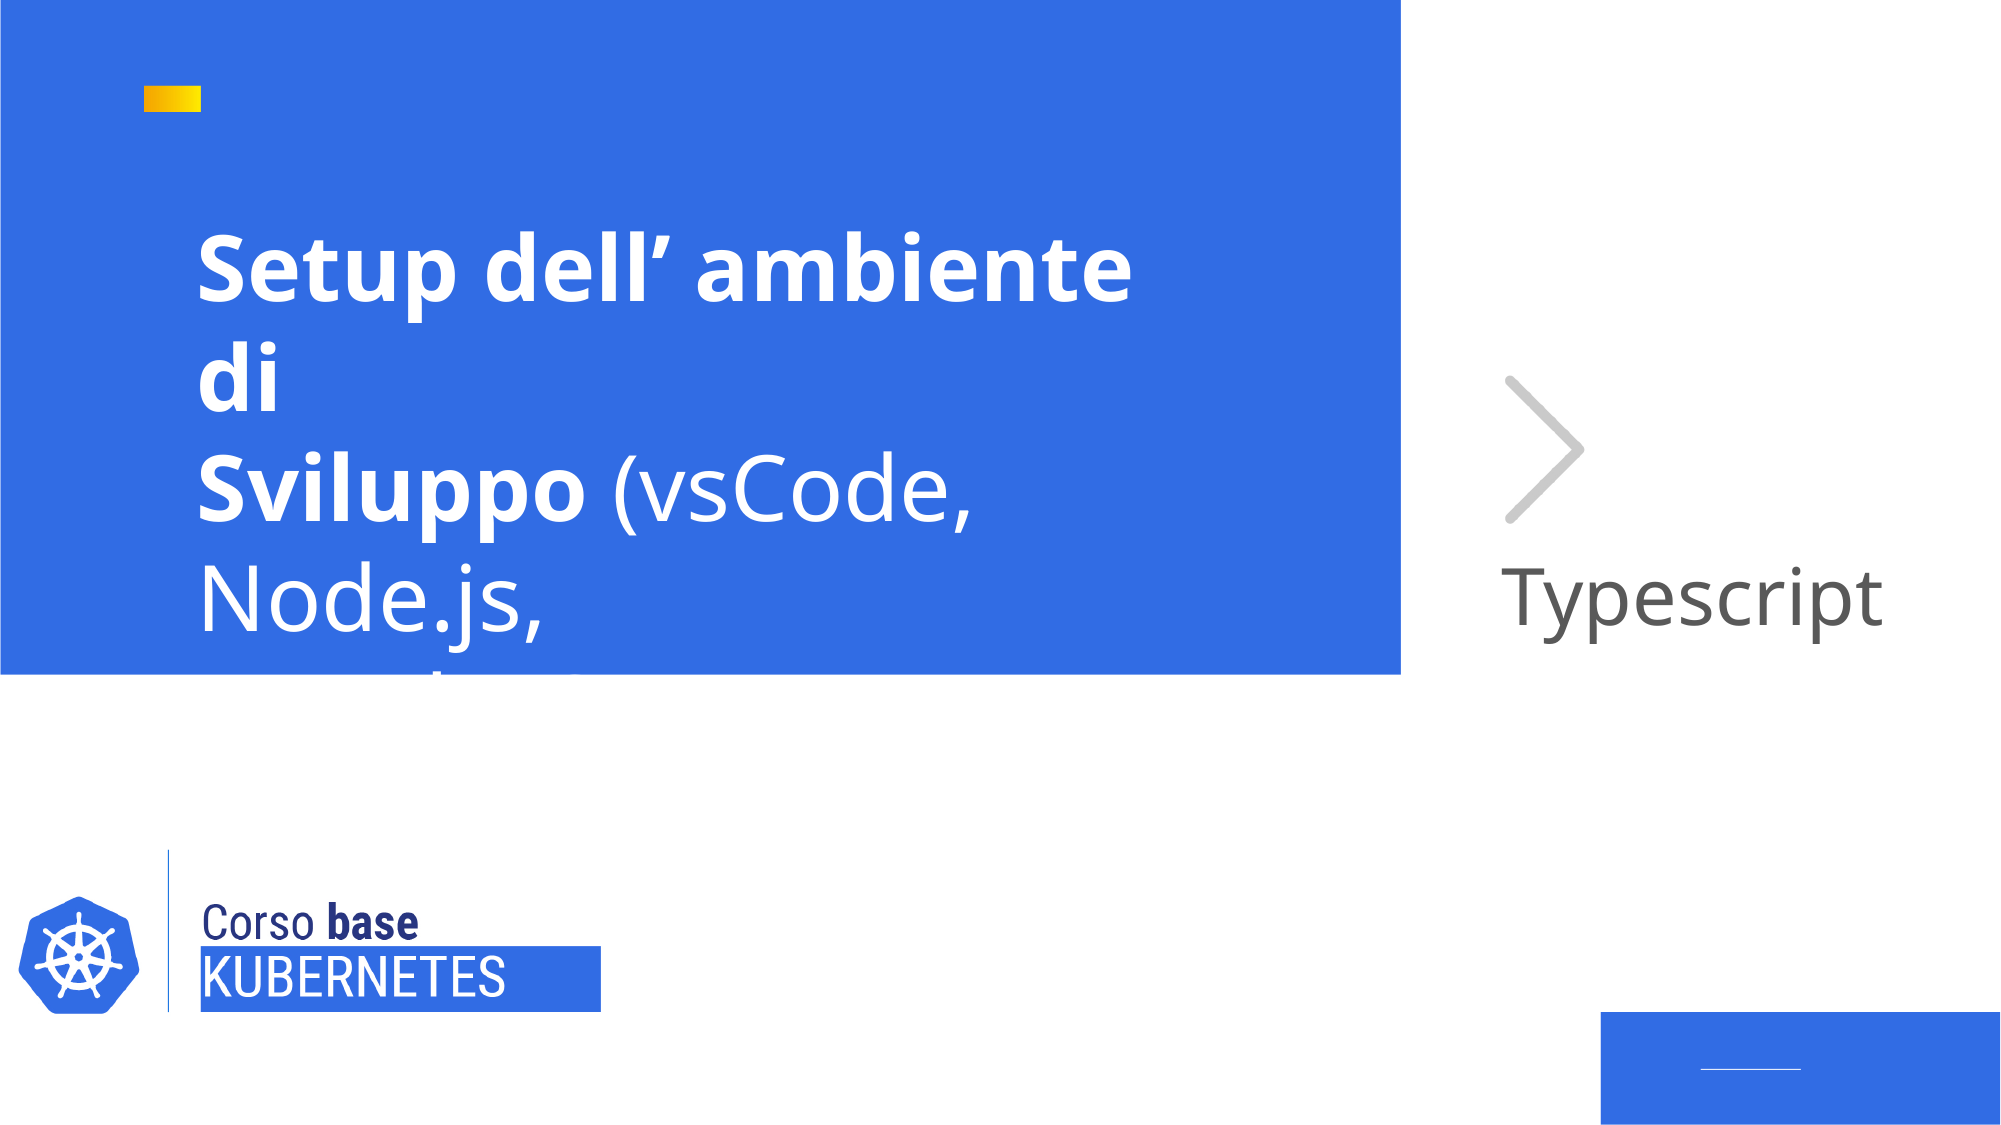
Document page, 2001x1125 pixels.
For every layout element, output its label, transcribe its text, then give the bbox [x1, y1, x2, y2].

picture [0, 0, 2001, 1125]
text_box Typescript [1486, 538, 1940, 842]
text_box Setup dell’ ambiente di Sviluppo (vsCode, Node.js, AngularCLI) [182, 202, 1172, 768]
